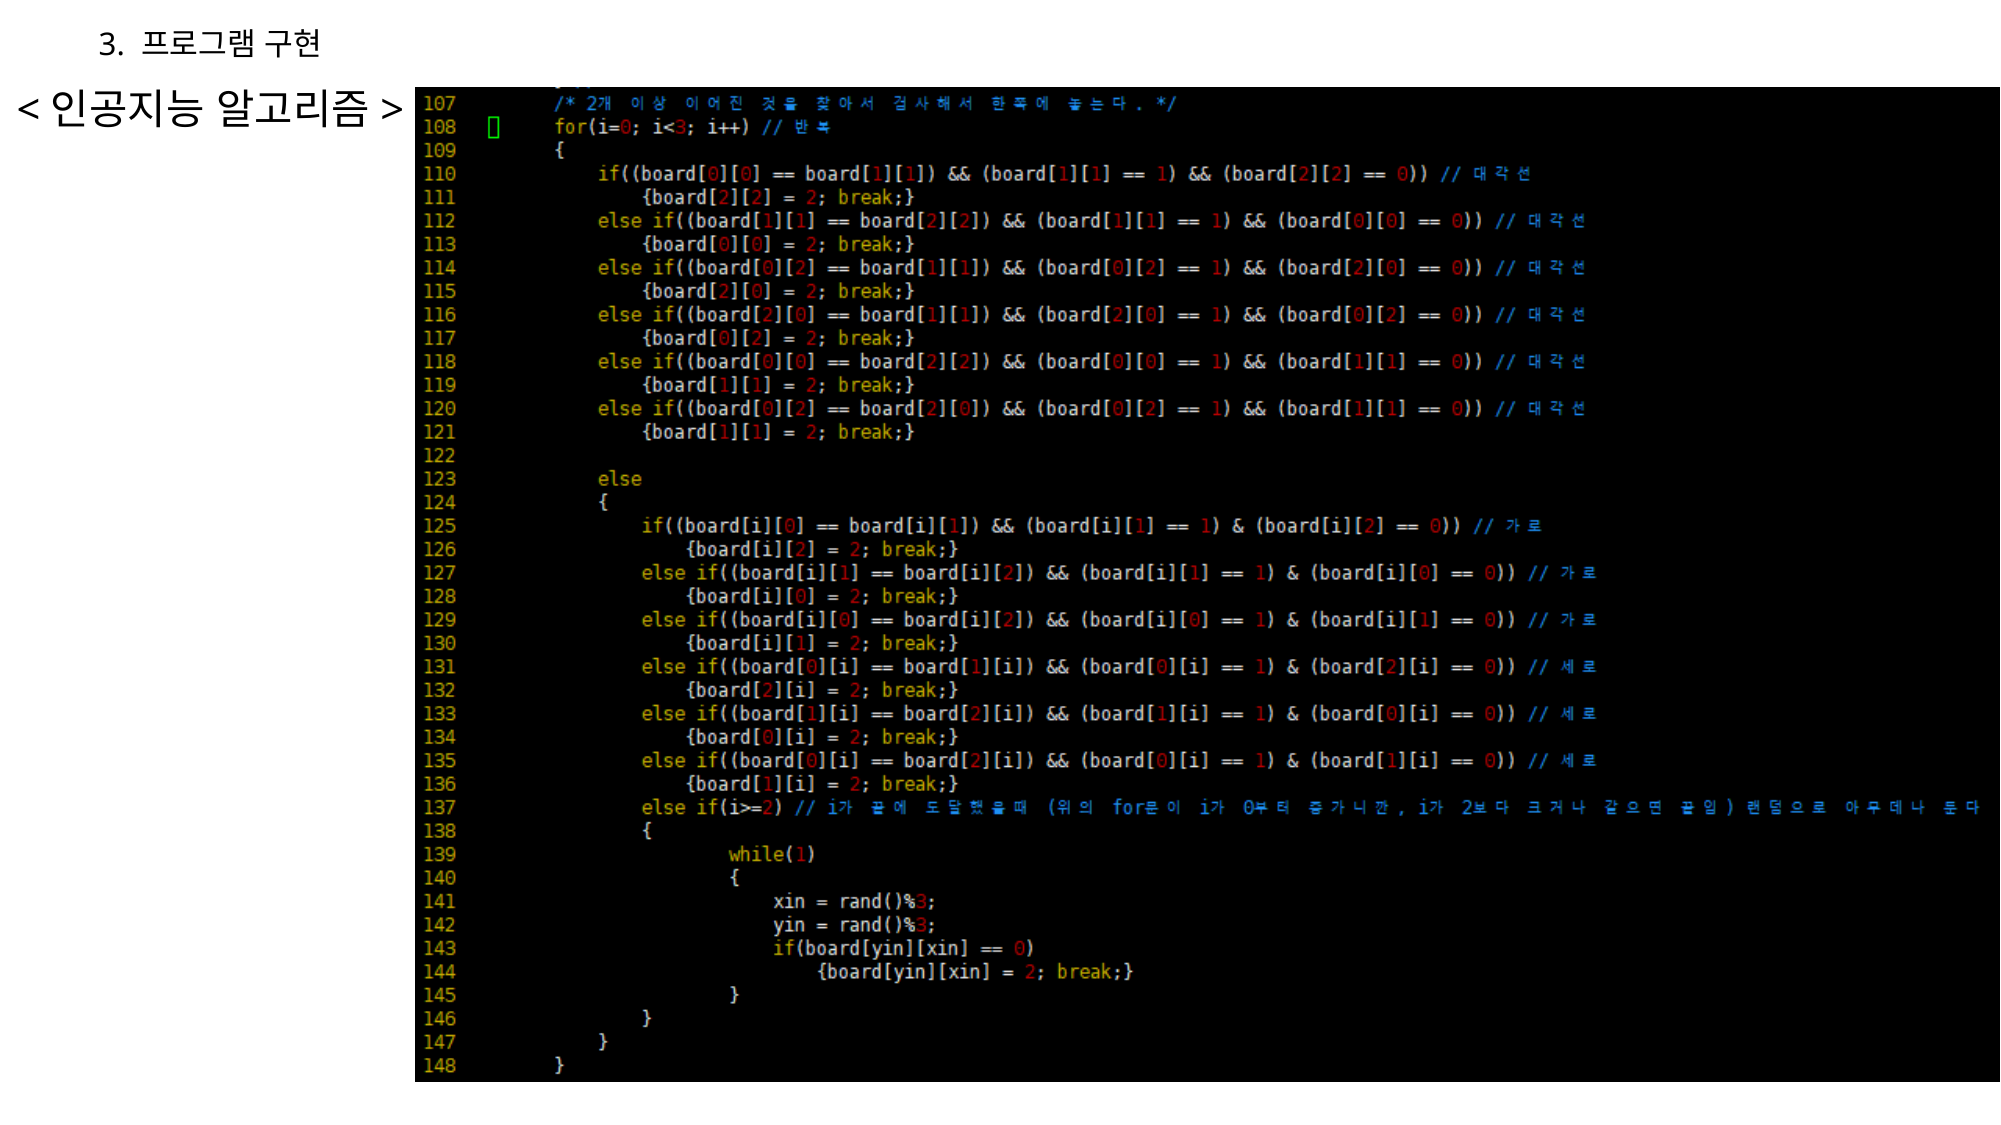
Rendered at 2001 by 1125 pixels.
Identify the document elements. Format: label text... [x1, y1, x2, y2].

title <인공지능 알고리즘> [0, 43, 440, 178]
picture [415, 87, 2000, 1082]
text_box 3. 프로그램 구현 [84, 17, 338, 70]
